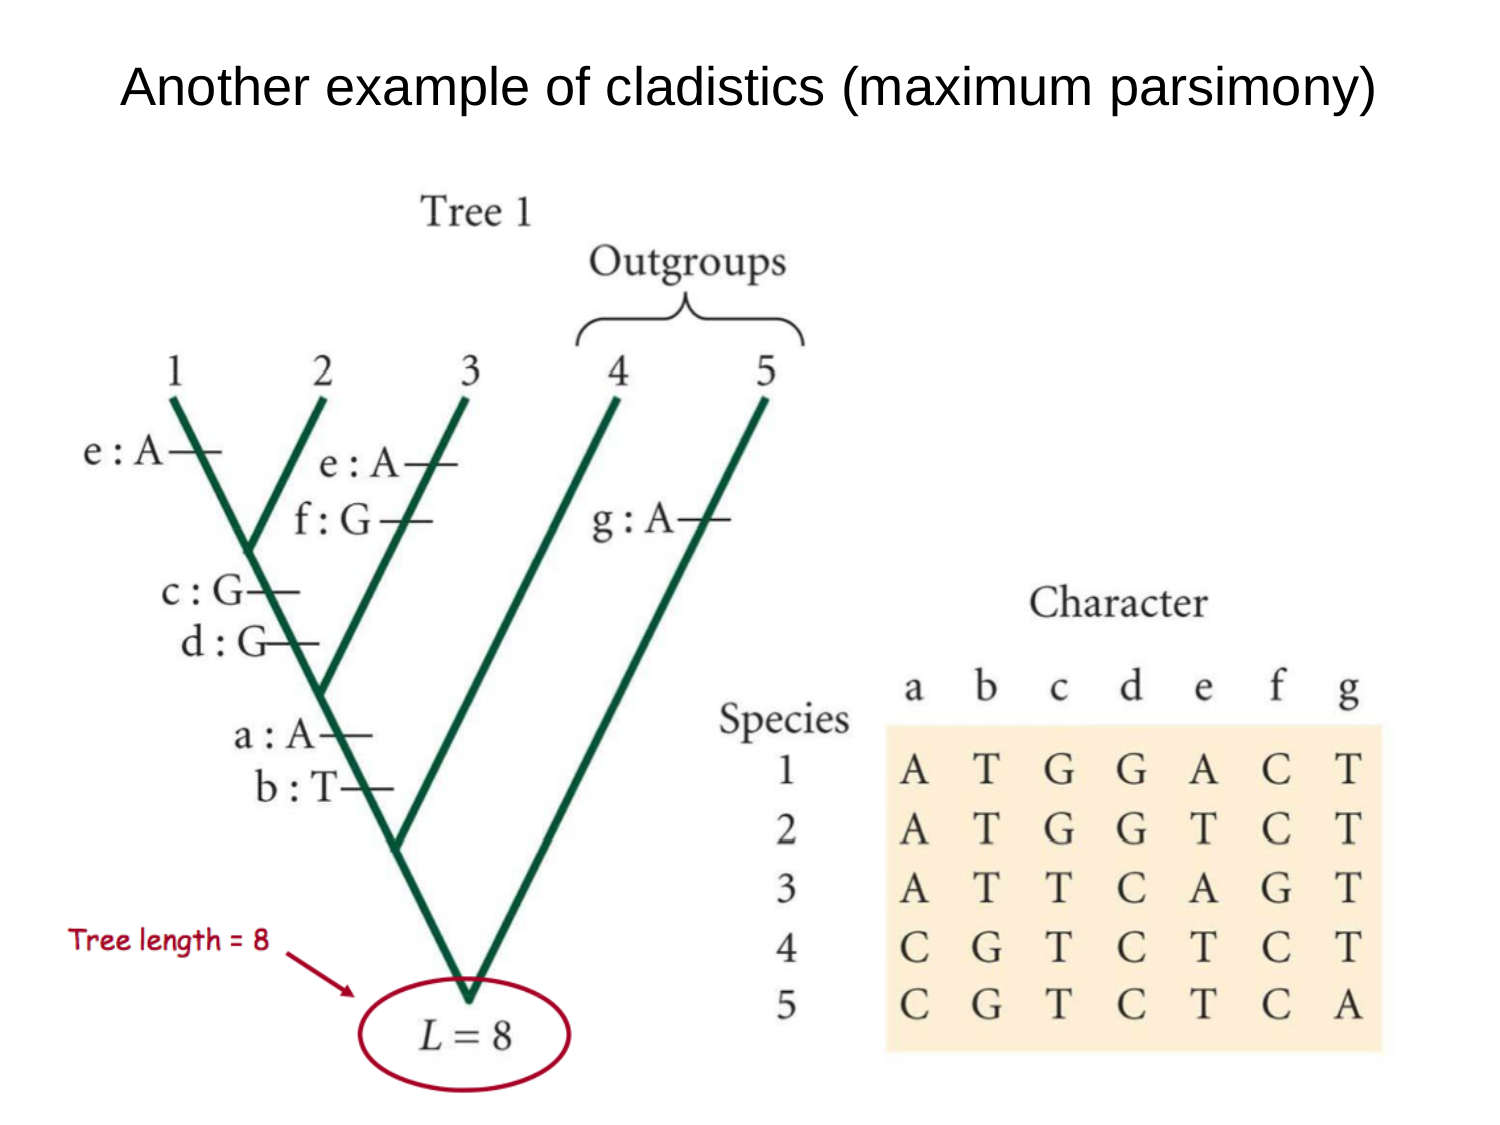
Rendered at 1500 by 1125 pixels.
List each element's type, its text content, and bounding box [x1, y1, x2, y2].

picture [12, 137, 1476, 1114]
text_box Another example of cladistics (maximum parsimony) [74, 42, 1425, 125]
